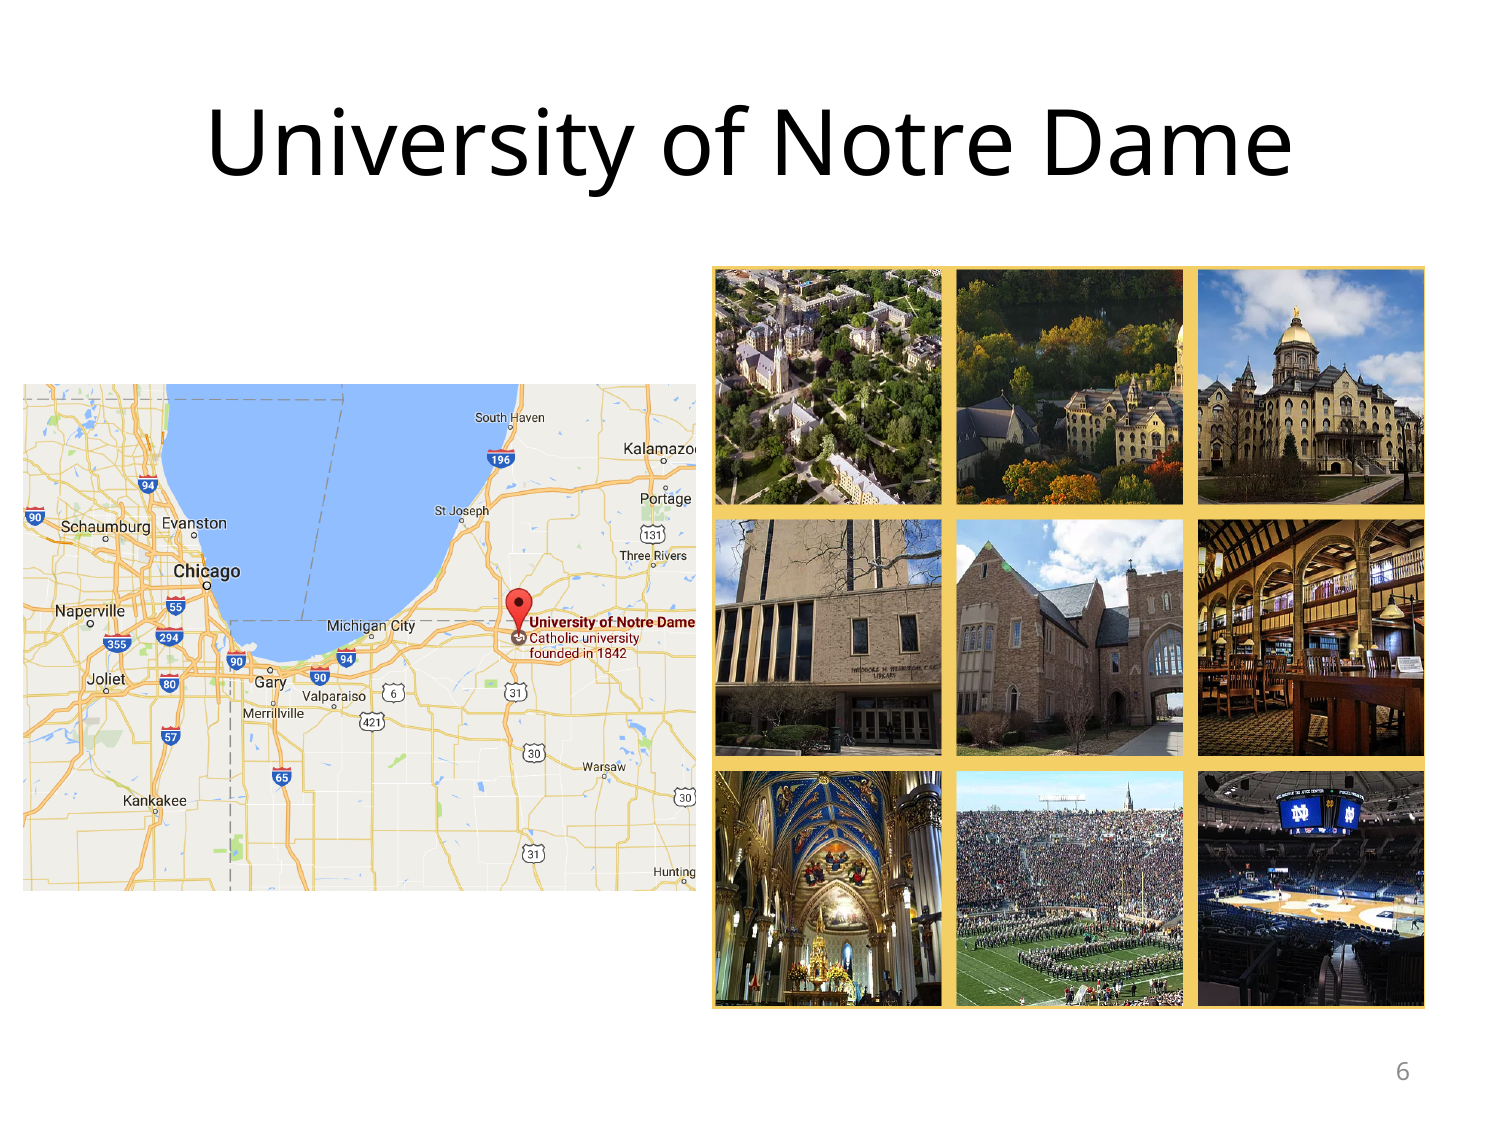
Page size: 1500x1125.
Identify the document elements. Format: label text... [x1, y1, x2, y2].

slide_number 6 [1074, 1042, 1425, 1103]
title University of Notre Dame [75, 45, 1425, 233]
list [712, 266, 1426, 1009]
picture [23, 384, 696, 891]
